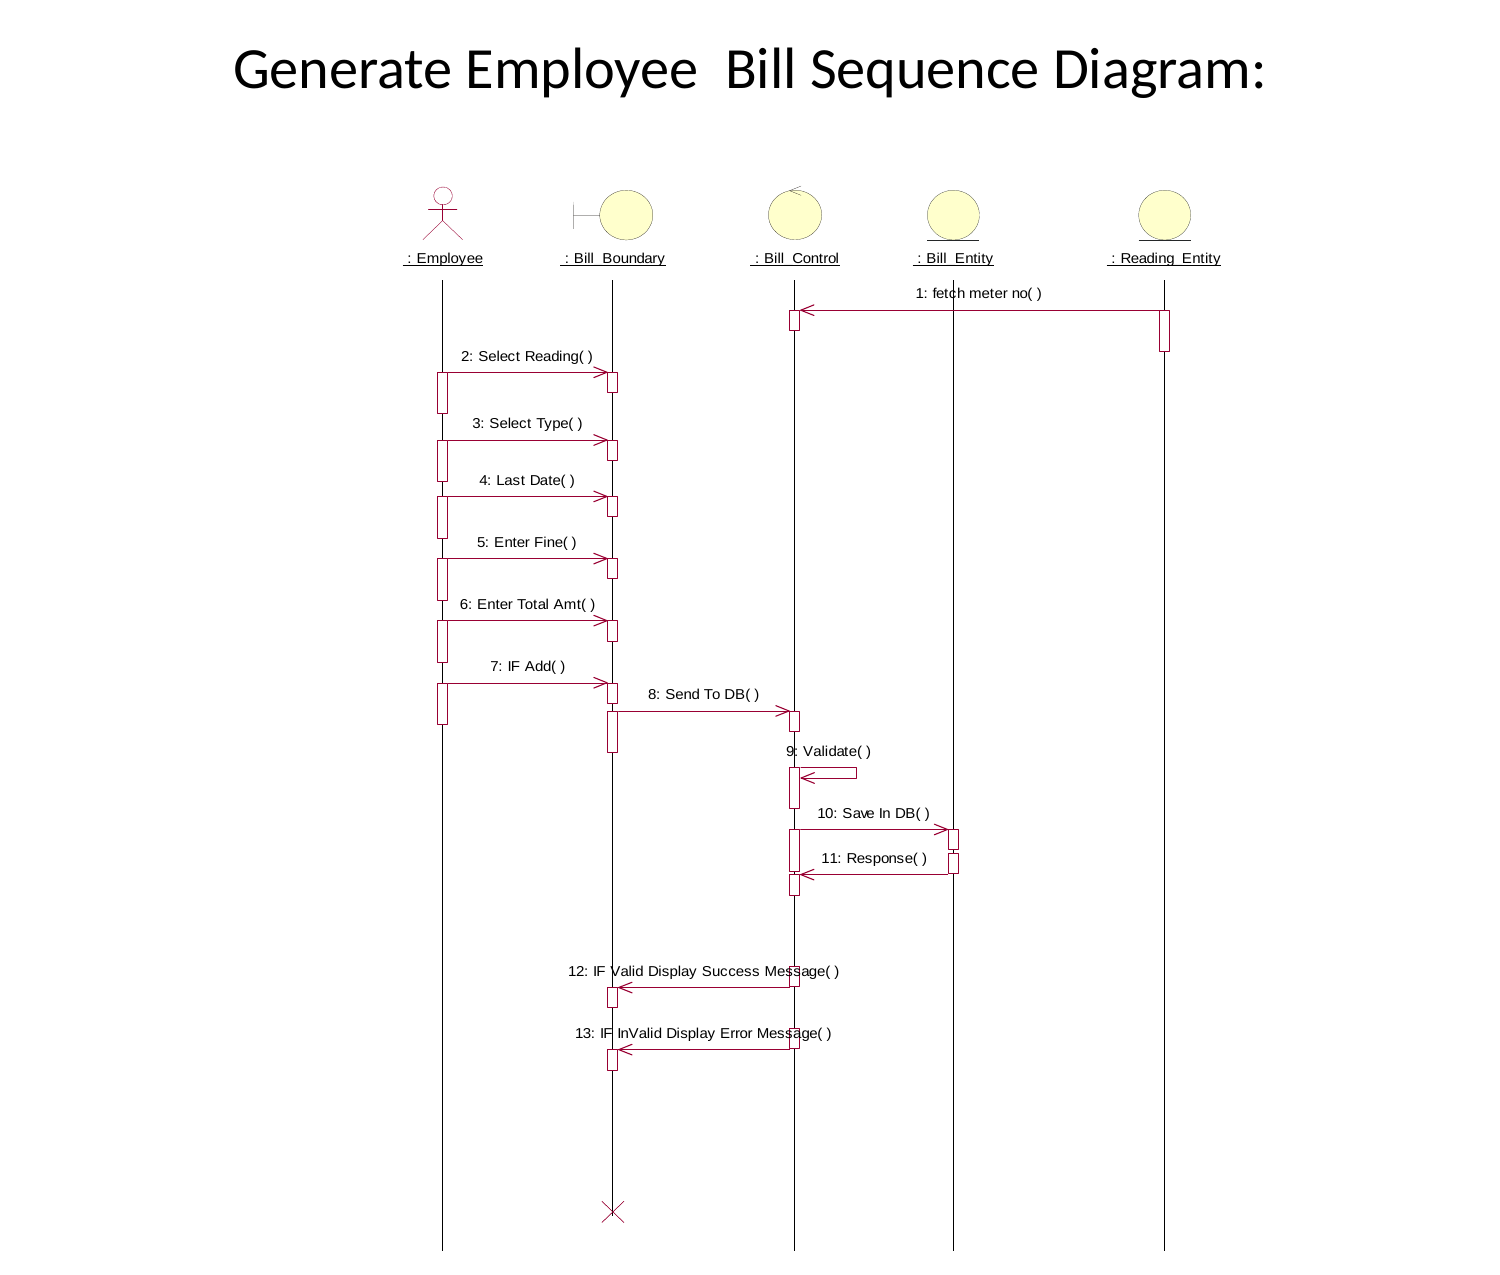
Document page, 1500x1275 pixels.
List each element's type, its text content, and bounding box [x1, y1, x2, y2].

picture [332, 130, 1294, 1275]
title Generate Employee Bill Sequence Diagram: [75, 12, 1425, 118]
